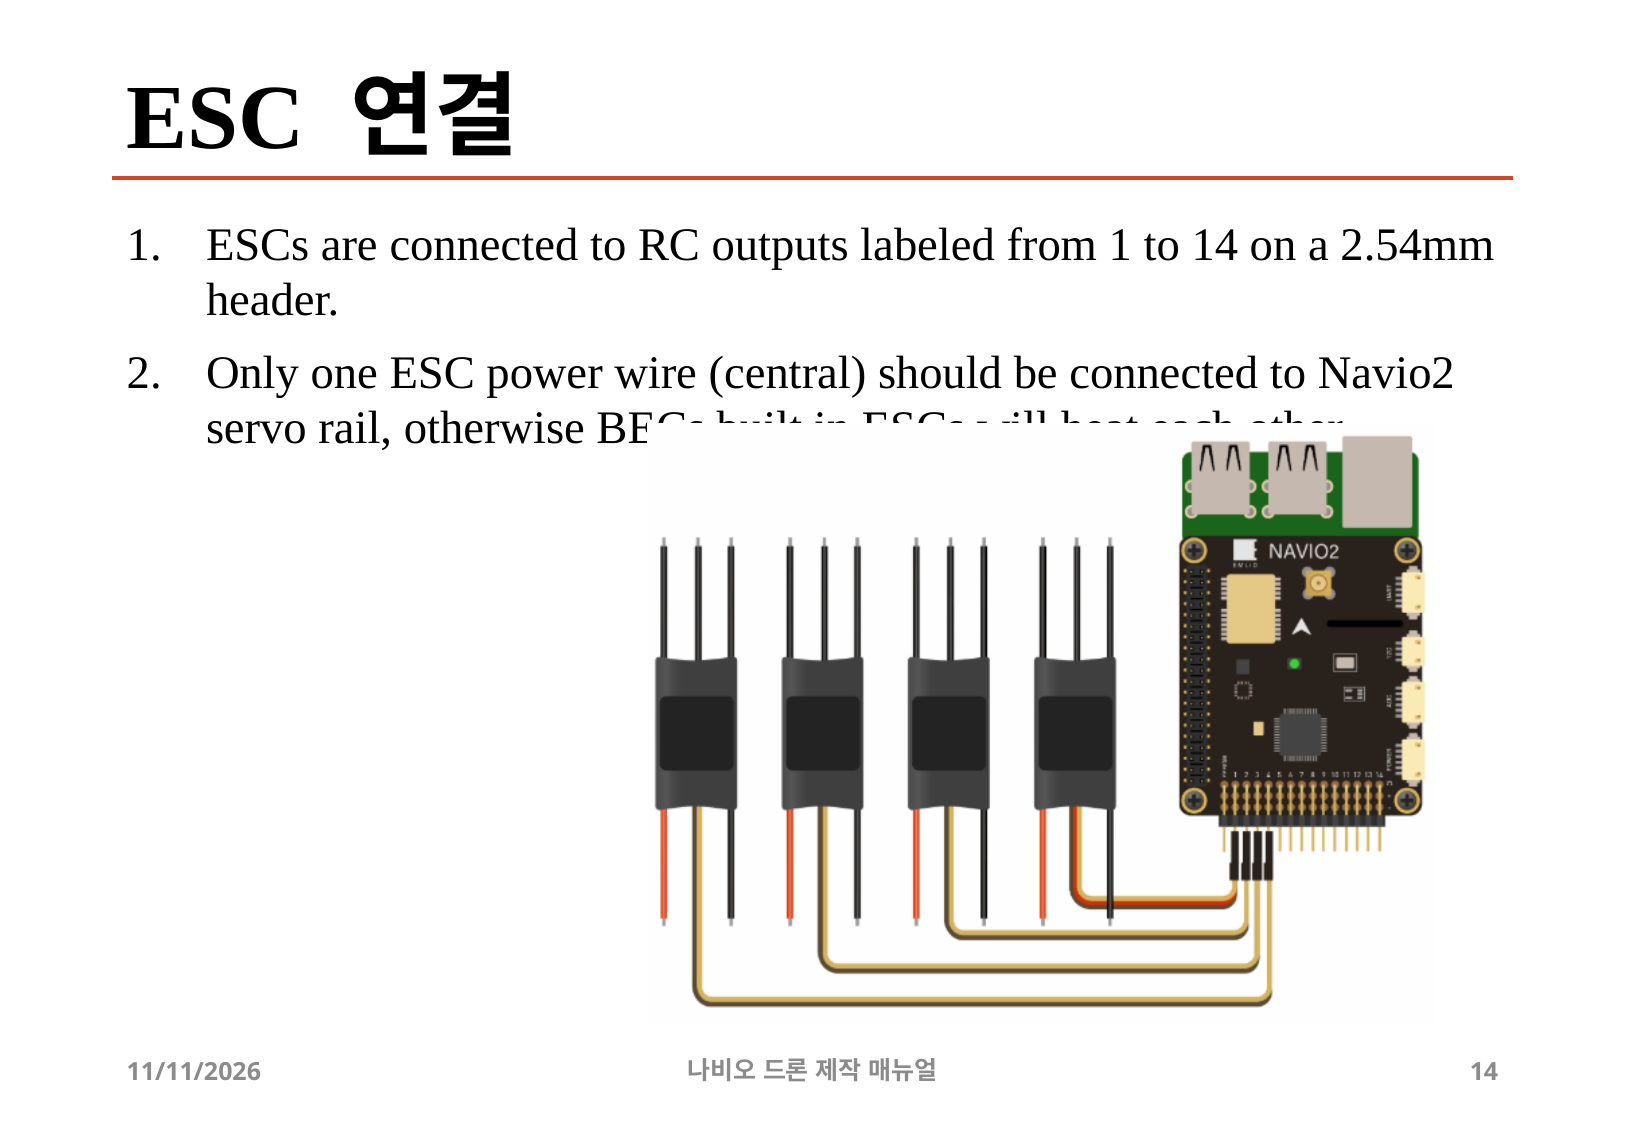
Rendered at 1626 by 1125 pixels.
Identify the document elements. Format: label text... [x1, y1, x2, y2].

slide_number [111, 1042, 303, 1103]
picture [646, 423, 1434, 1024]
slide_number 14 [1433, 1042, 1514, 1103]
title ESC 연결 [111, 59, 1514, 179]
footer 나비오 드론 제작 매뉴얼 [538, 1042, 1087, 1103]
list ESCs are connected to RC outputs labeled from 1 to 14 on a 2.54mm header. Only one ESC power wire (central) should be connected to Navio2 servo rail, otherwise BECs built in ESCs will heat each other. [111, 205, 1514, 499]
